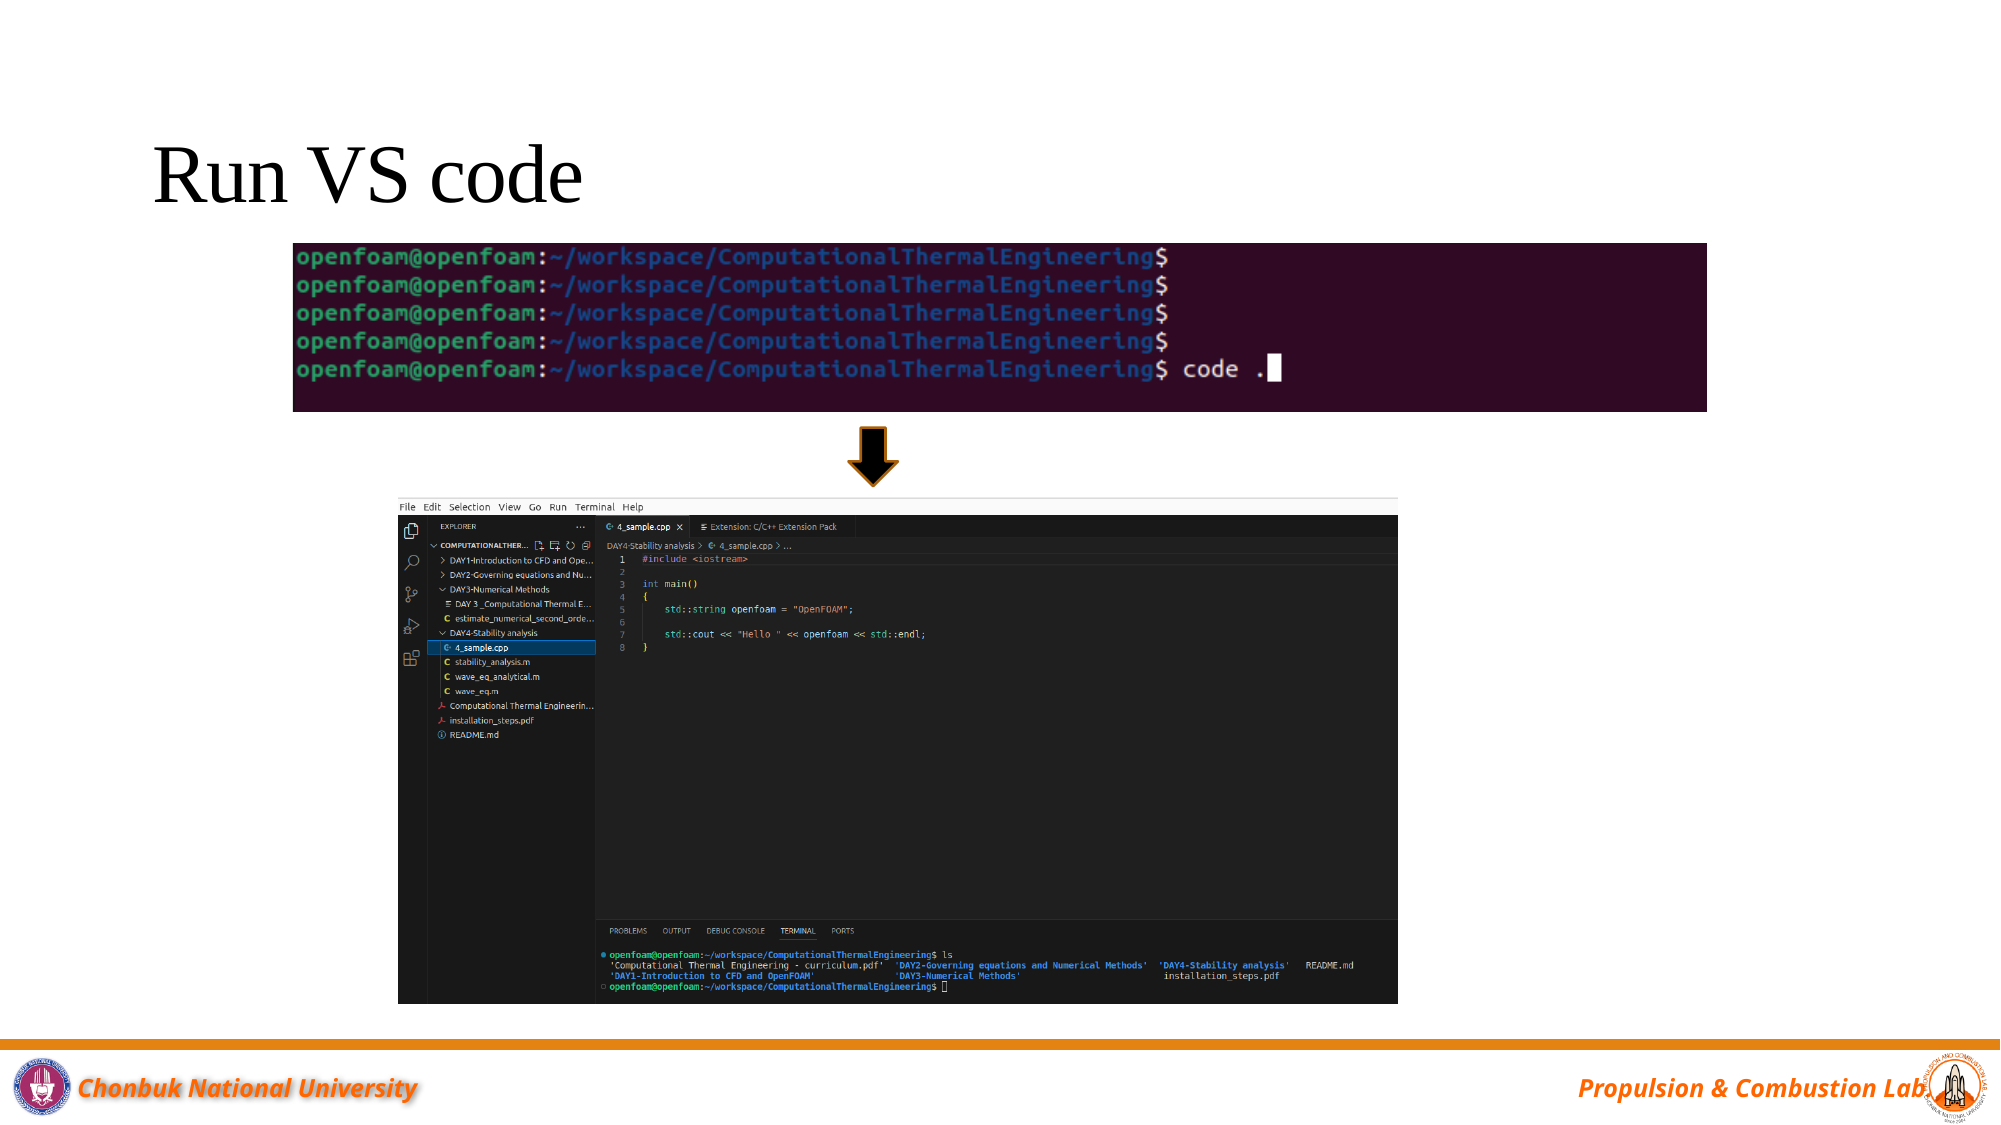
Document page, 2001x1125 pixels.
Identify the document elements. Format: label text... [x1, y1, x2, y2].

text_box [847, 426, 900, 488]
picture [292, 243, 1708, 412]
picture [397, 497, 1399, 1005]
text_box Run VS code [137, 59, 1902, 228]
picture [1910, 1040, 1999, 1125]
picture [9, 1054, 74, 1119]
